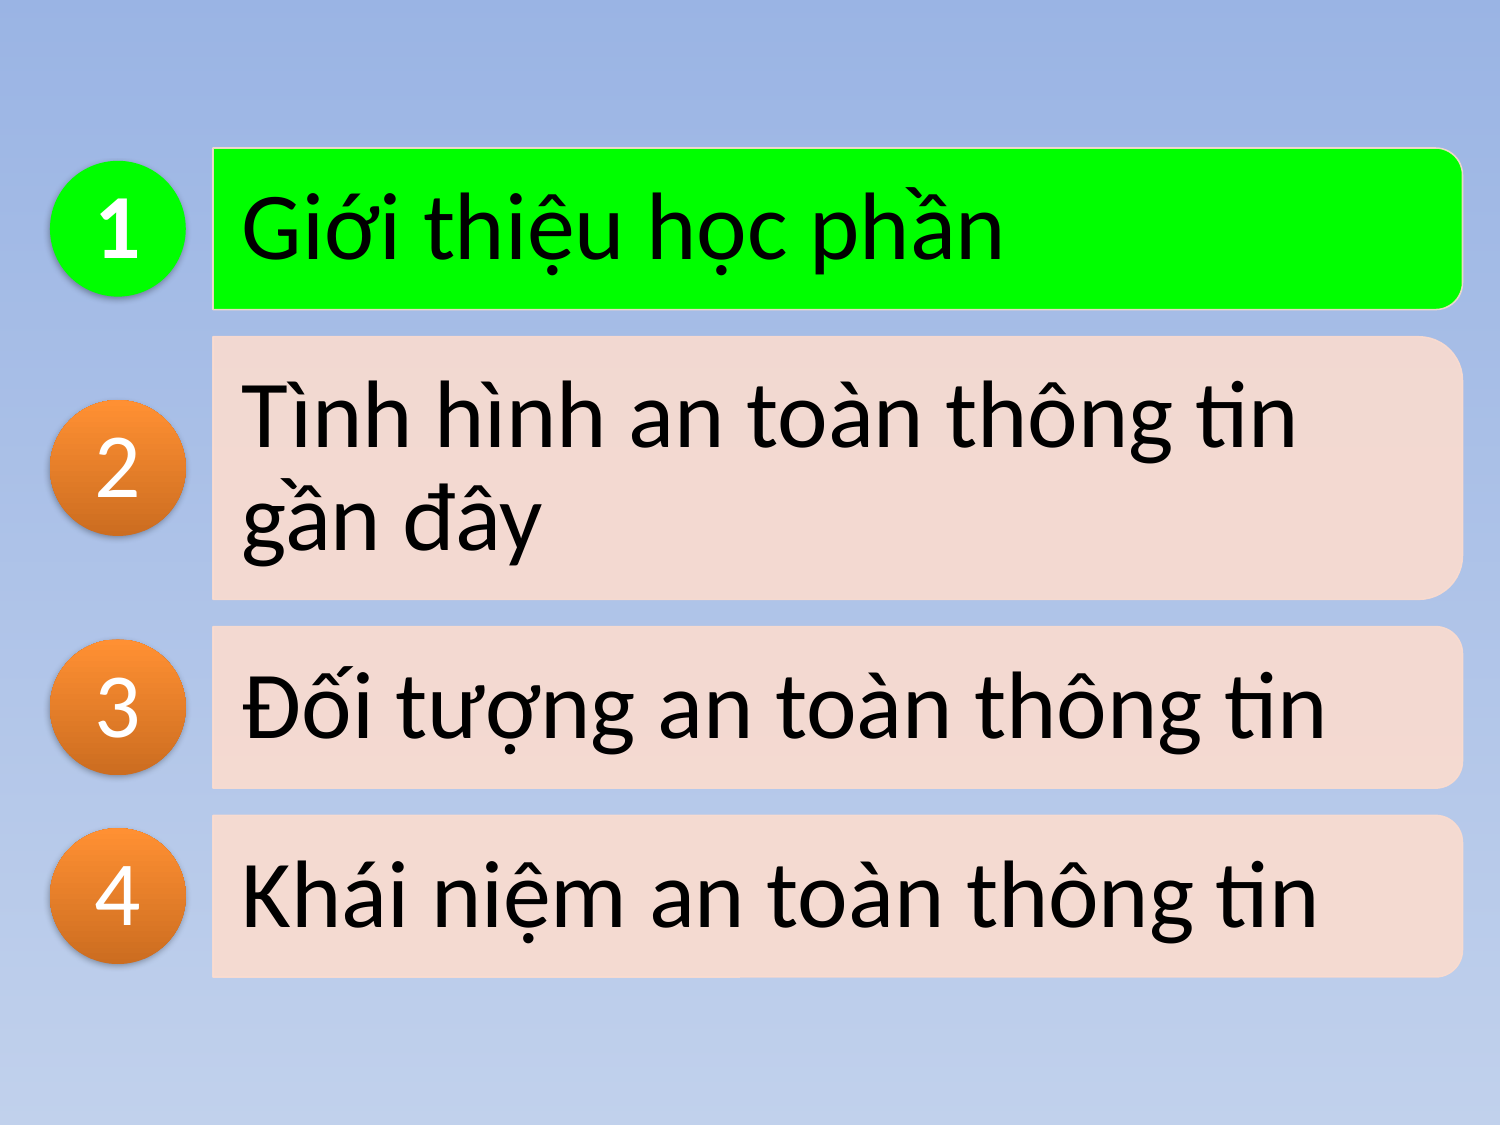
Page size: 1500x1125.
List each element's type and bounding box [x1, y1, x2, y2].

list [49, 37, 1463, 1088]
